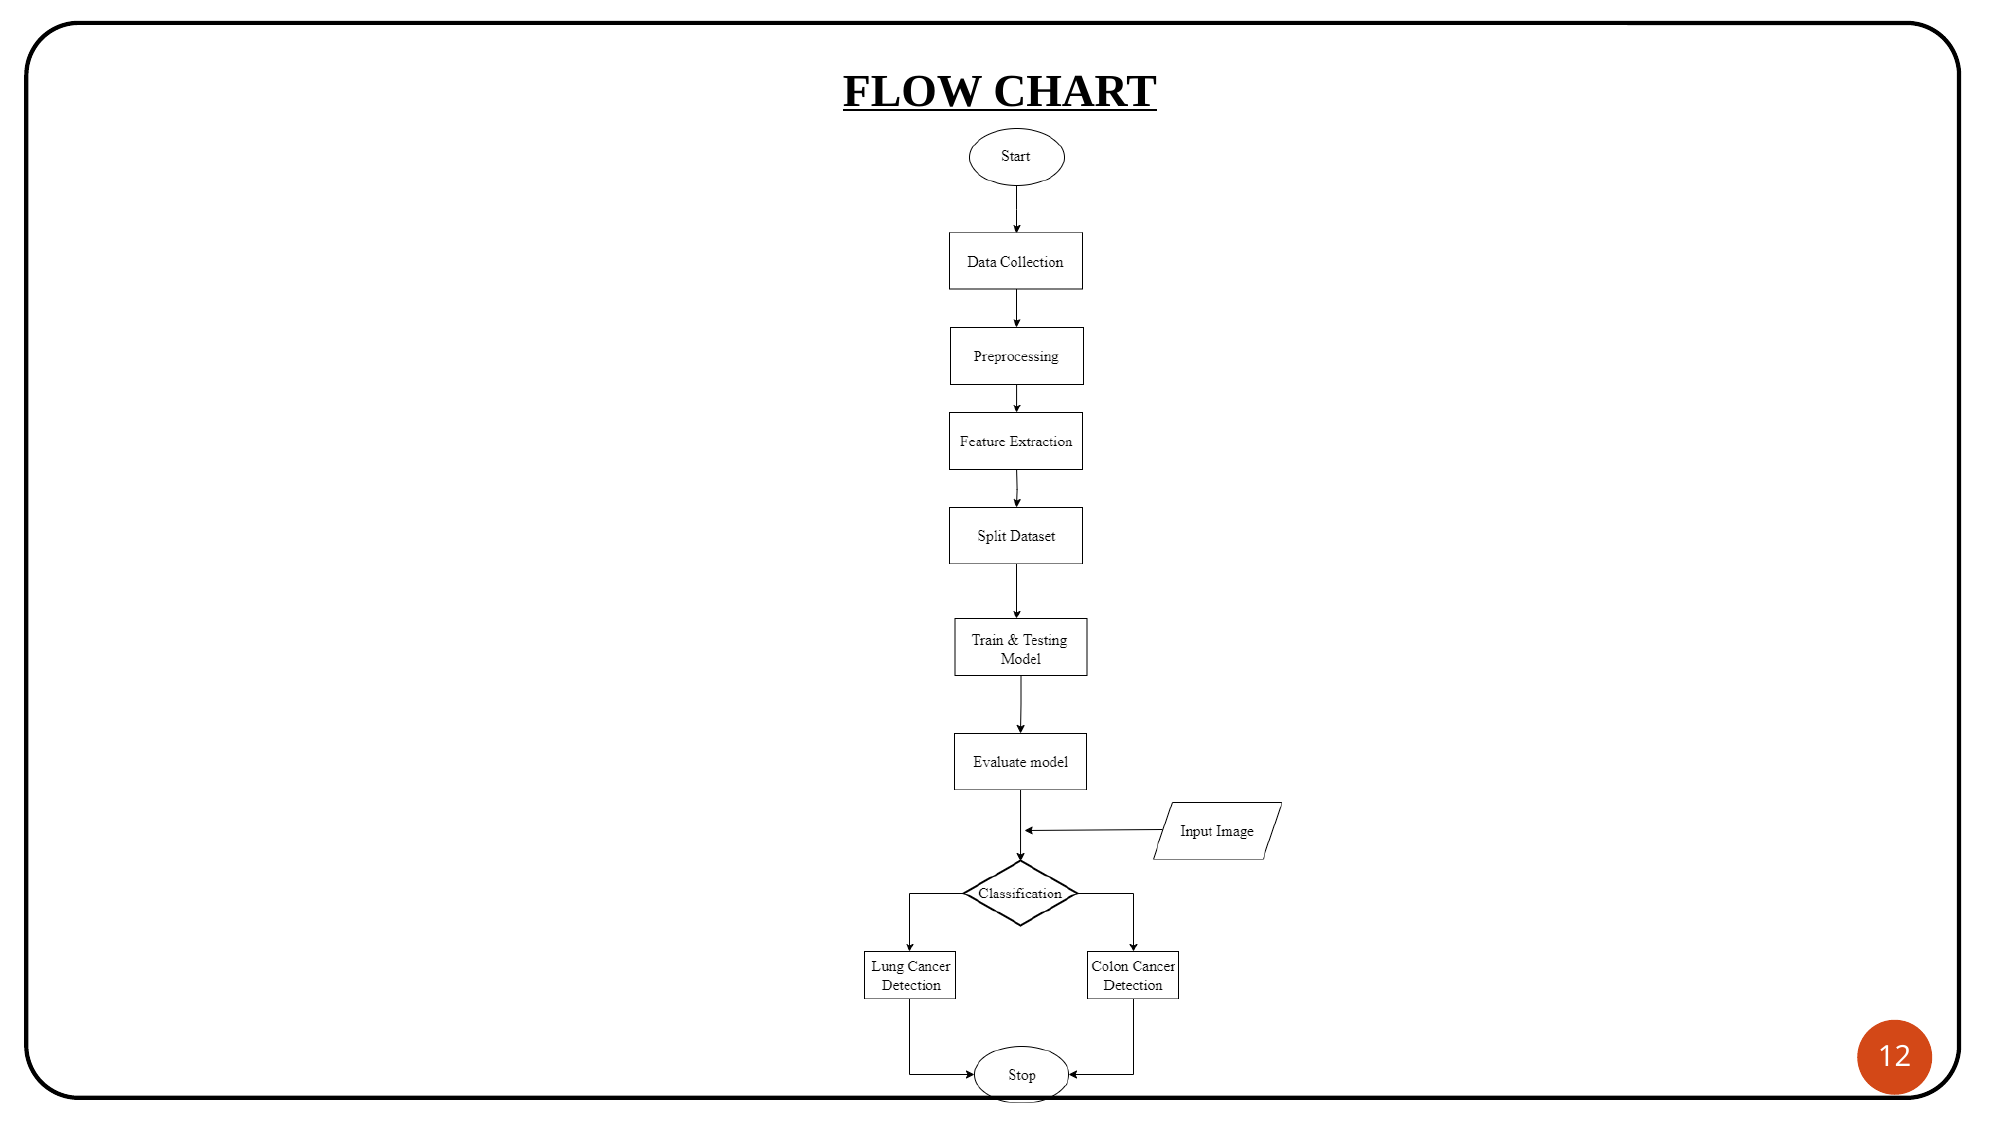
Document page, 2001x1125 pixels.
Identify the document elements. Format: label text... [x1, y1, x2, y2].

picture [854, 128, 1282, 1103]
text_box [26, 22, 1960, 1098]
title FLOW CHART [137, 12, 1863, 22]
text_box 12 [1857, 1019, 1933, 1095]
